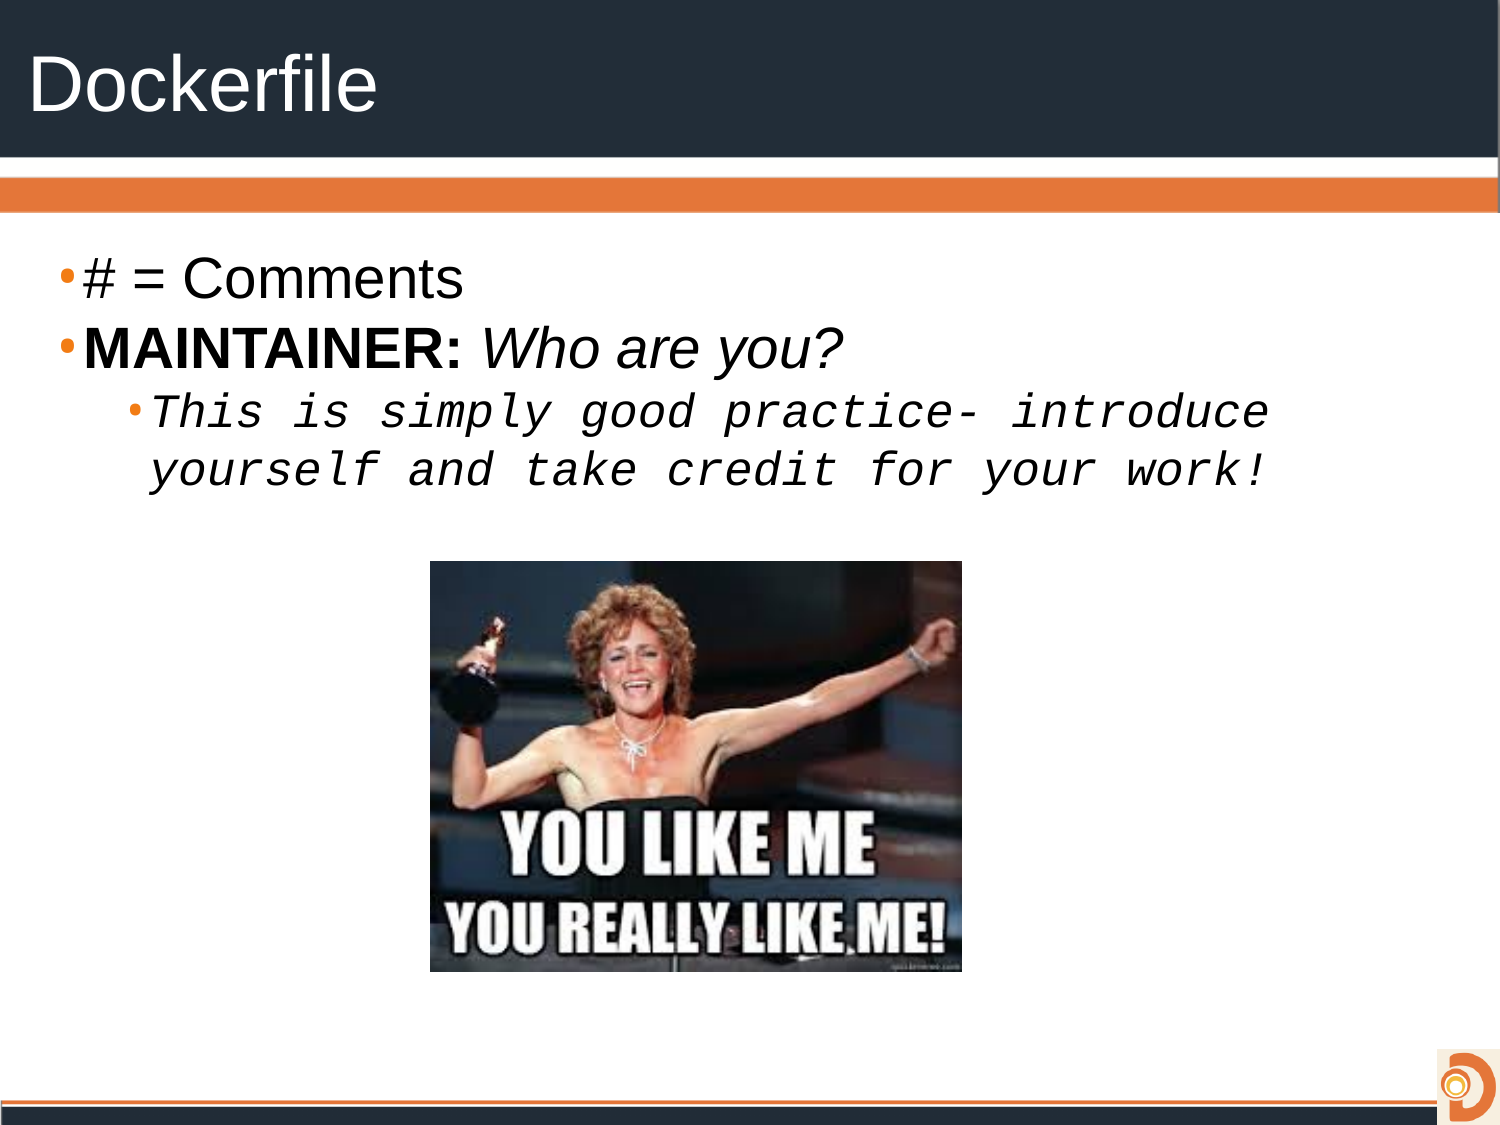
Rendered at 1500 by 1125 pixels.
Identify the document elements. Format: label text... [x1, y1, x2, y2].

list # = Comments MAINTAINER: Who are you? This is simply good practice- introduce yourself and take credit for your work! [12, 224, 1488, 1050]
picture [2, 1049, 1500, 1125]
picture [429, 561, 962, 973]
title Dockerfile [12, 24, 1488, 136]
picture [0, 0, 1500, 213]
